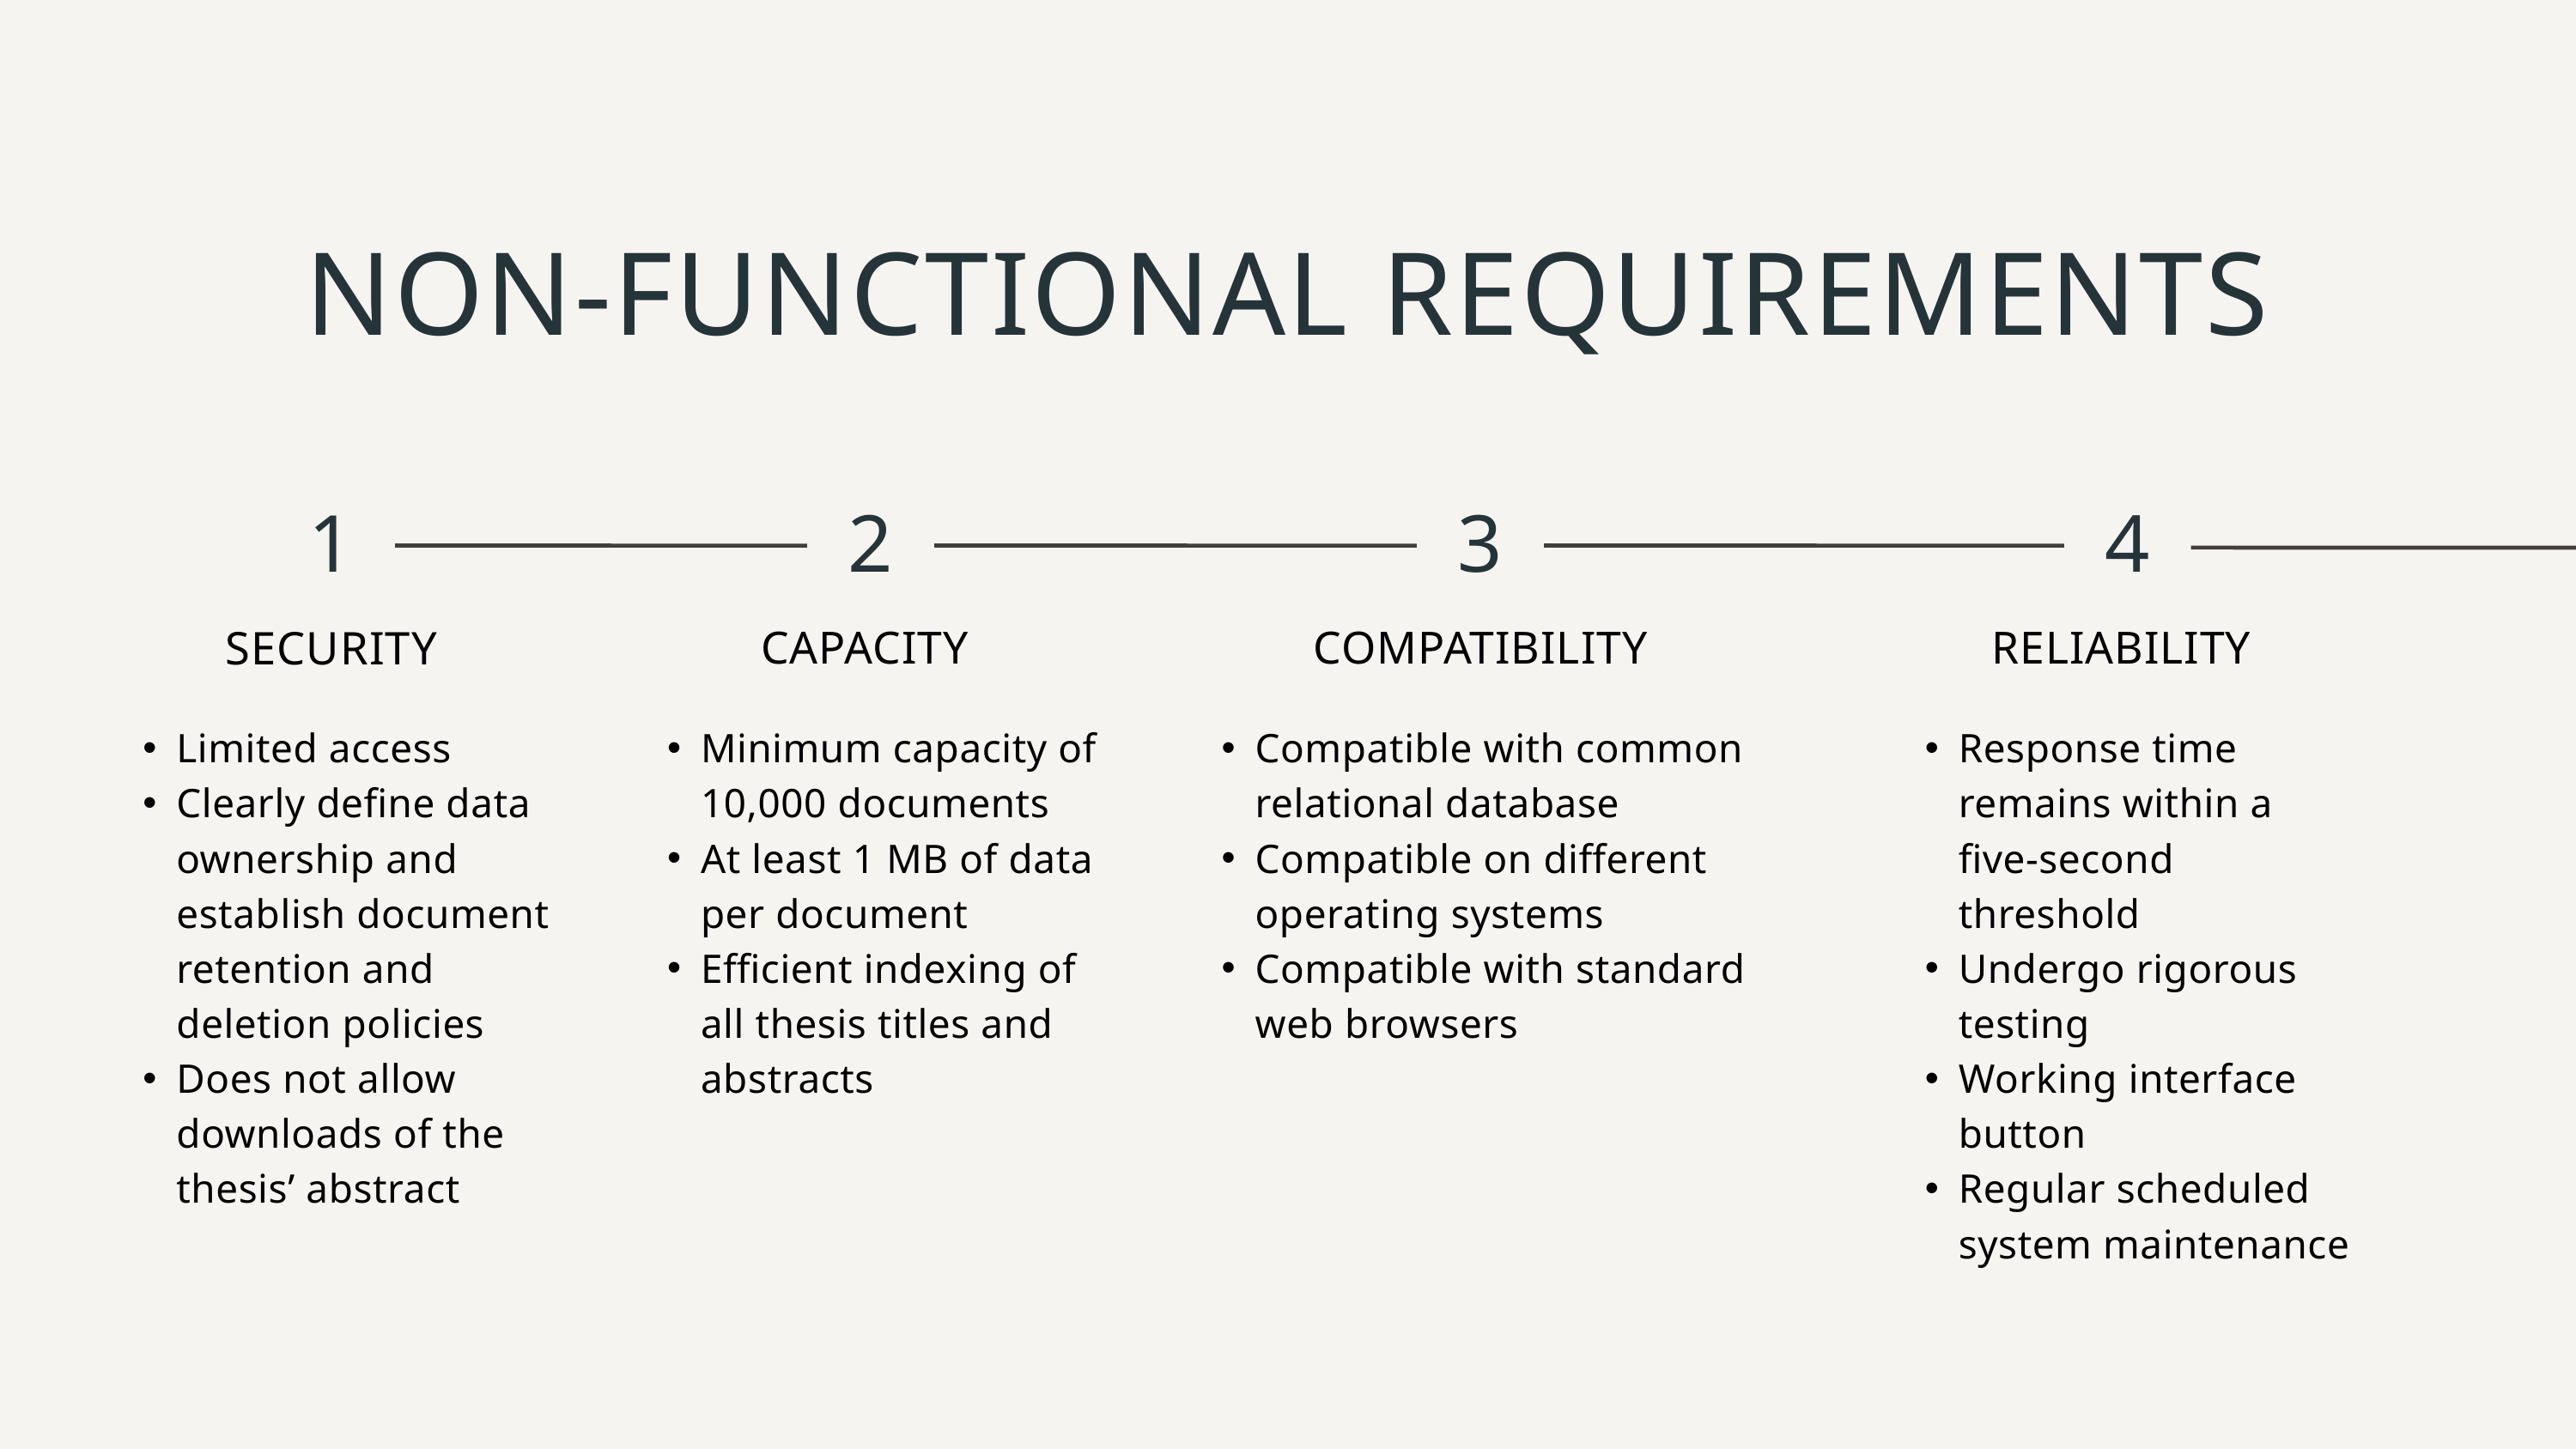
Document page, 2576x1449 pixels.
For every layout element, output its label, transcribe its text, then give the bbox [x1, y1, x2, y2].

text_box NON-FUNCTIONAL REQUIREMENTS [151, 237, 2425, 358]
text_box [807, 474, 935, 617]
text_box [2063, 474, 2191, 617]
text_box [633, 621, 1109, 1102]
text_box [1416, 474, 1545, 617]
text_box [267, 474, 396, 617]
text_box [109, 621, 554, 1212]
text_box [1891, 621, 2365, 1213]
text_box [1188, 621, 1773, 1047]
